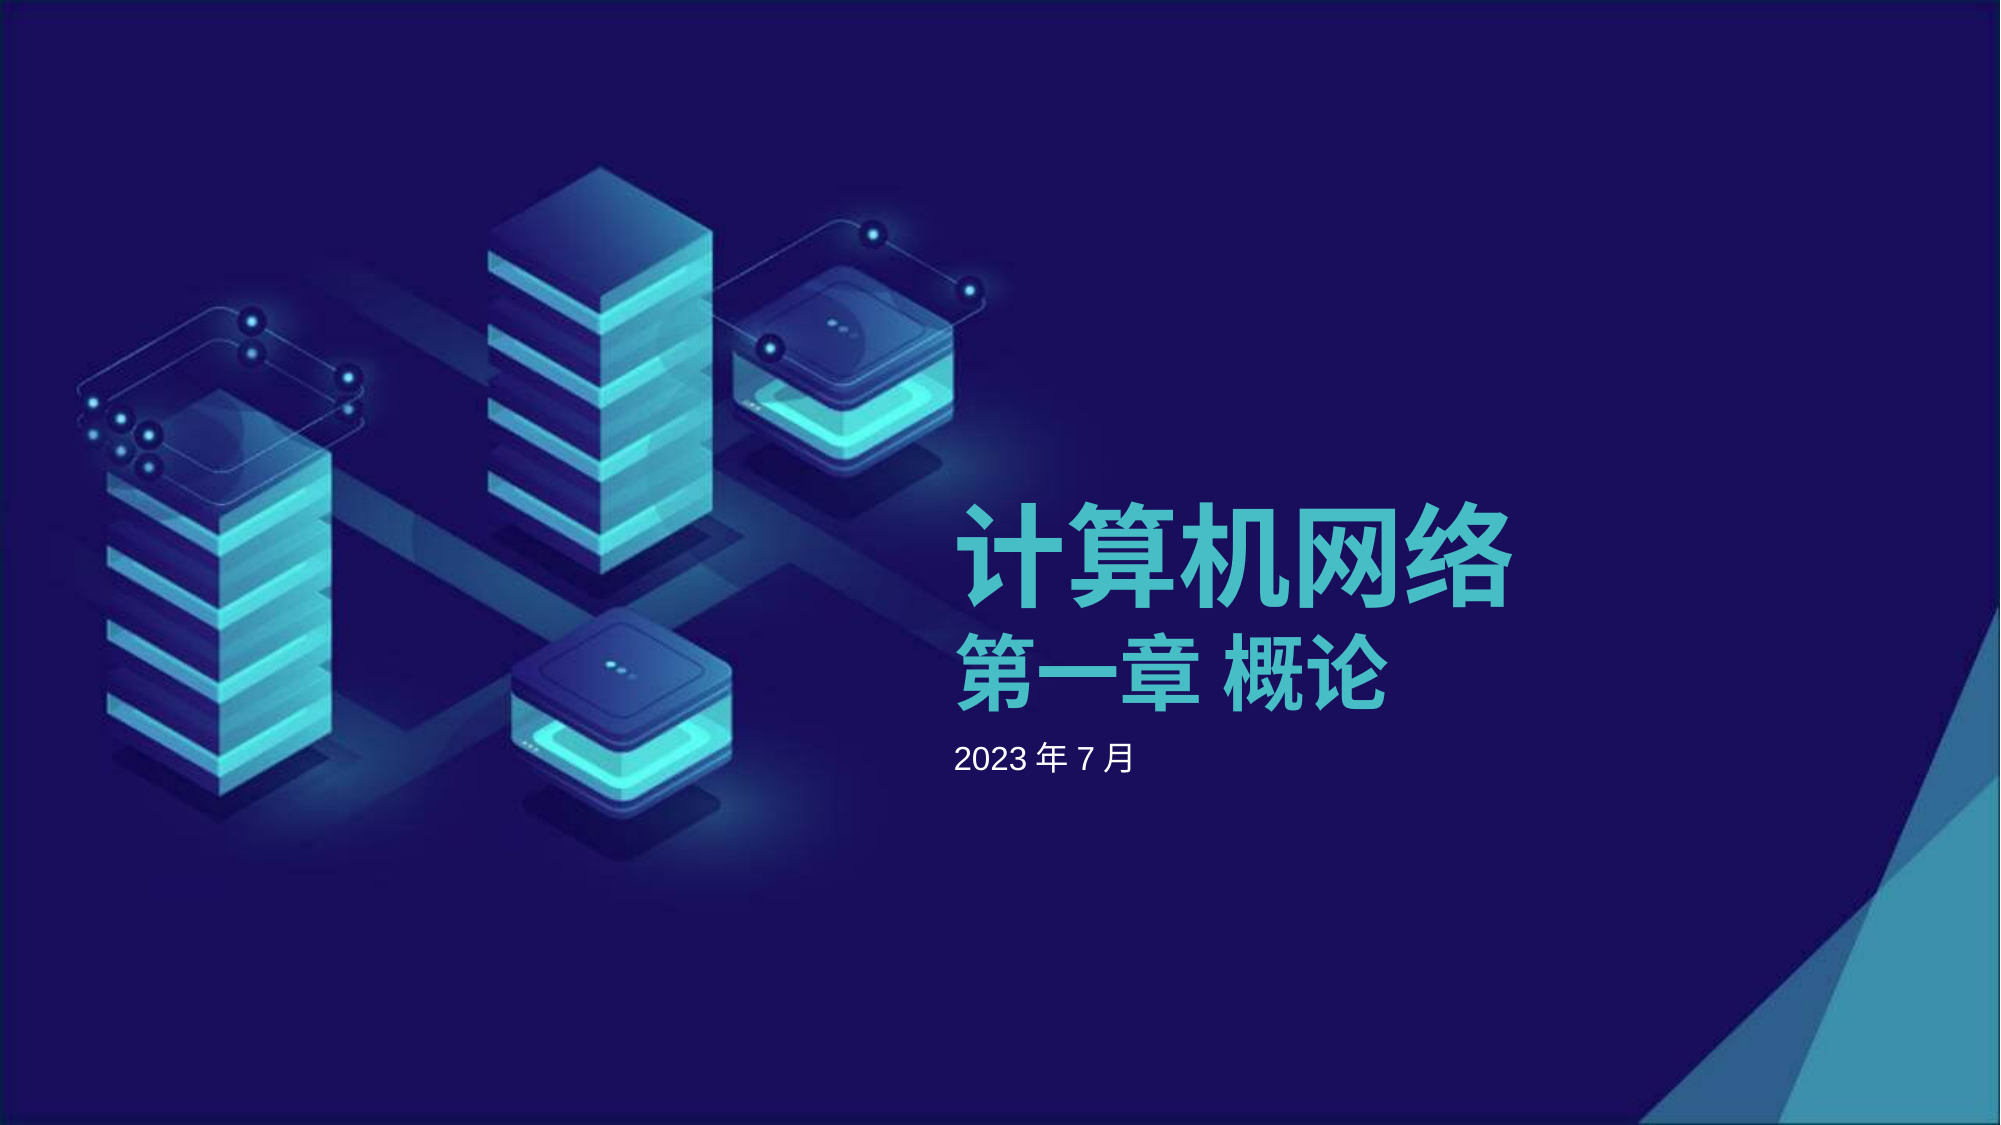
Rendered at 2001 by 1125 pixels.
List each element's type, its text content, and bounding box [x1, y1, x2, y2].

title 计算机网络 第一章 概论 [938, 339, 1979, 729]
picture [0, 0, 2000, 1125]
subtitle 2023年7月 [938, 721, 1961, 805]
